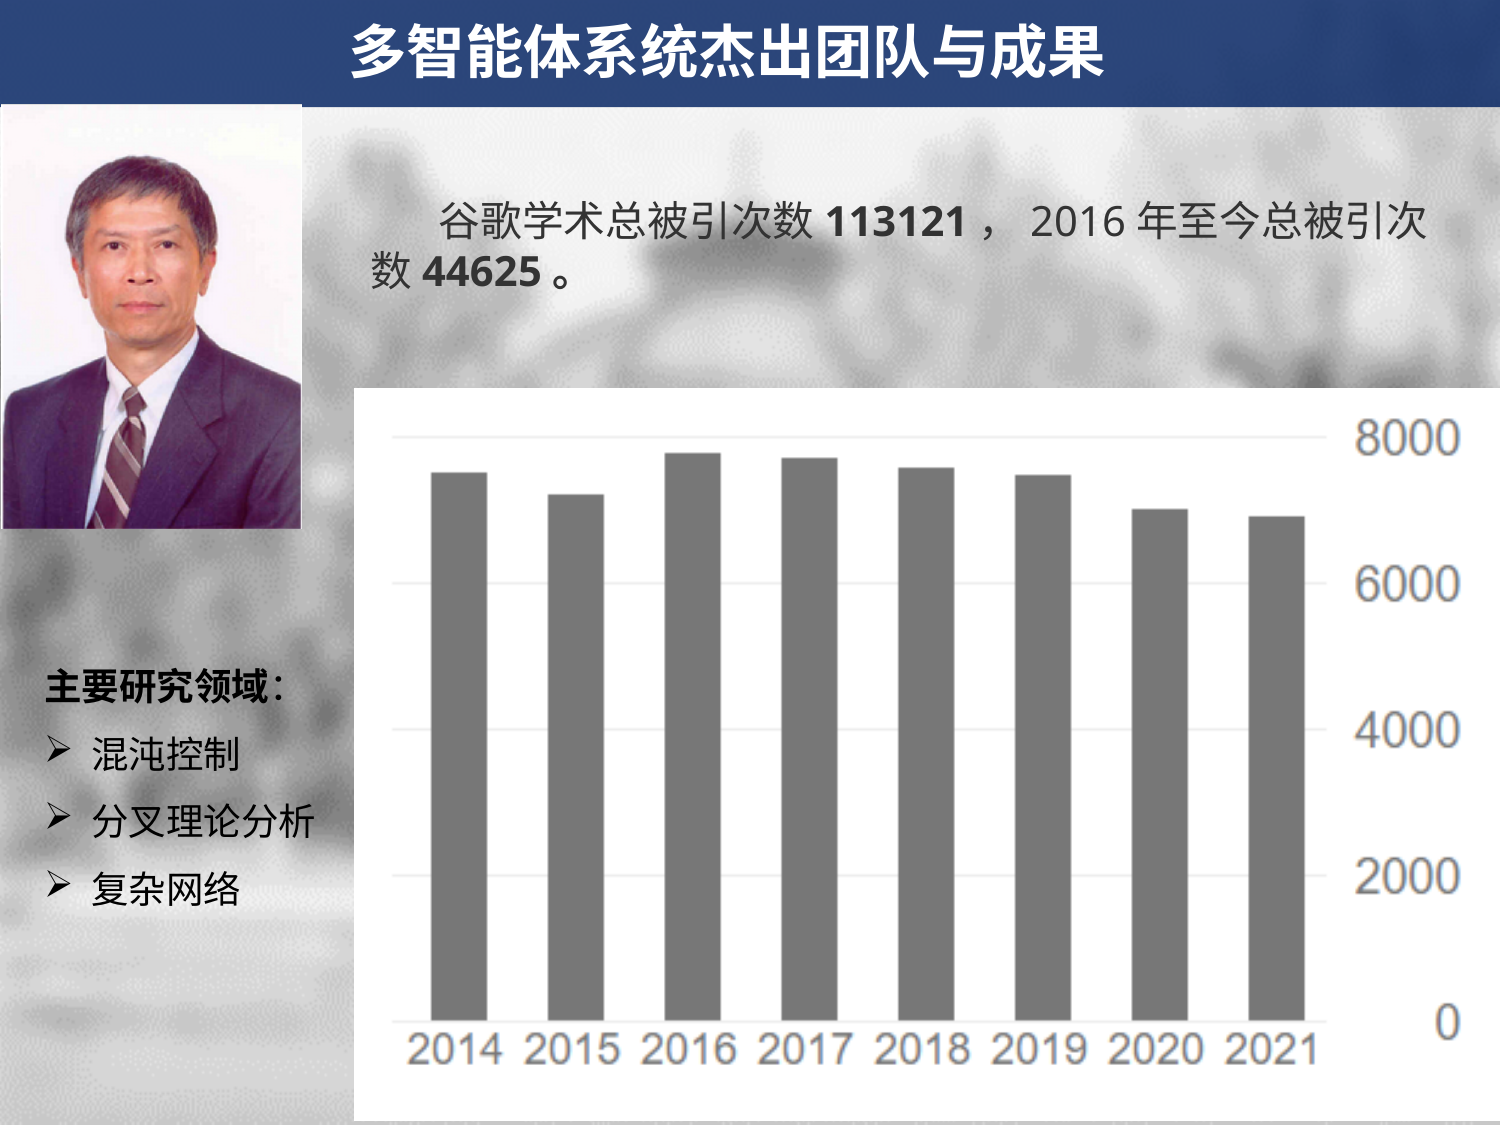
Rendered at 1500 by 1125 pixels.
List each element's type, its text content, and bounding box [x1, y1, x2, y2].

text_box 多智能体系统杰出团队与成果 [100, 7, 1355, 93]
picture [353, 388, 1500, 1121]
text_box 主要研究领域： 混沌控制 分叉理论分析 复杂网络 [29, 633, 348, 919]
text_box [0, 0, 1500, 109]
text_box 谷歌学术总被引次数113121，2016年至今总被引次数44625。 [355, 187, 1471, 302]
picture [1, 104, 302, 530]
